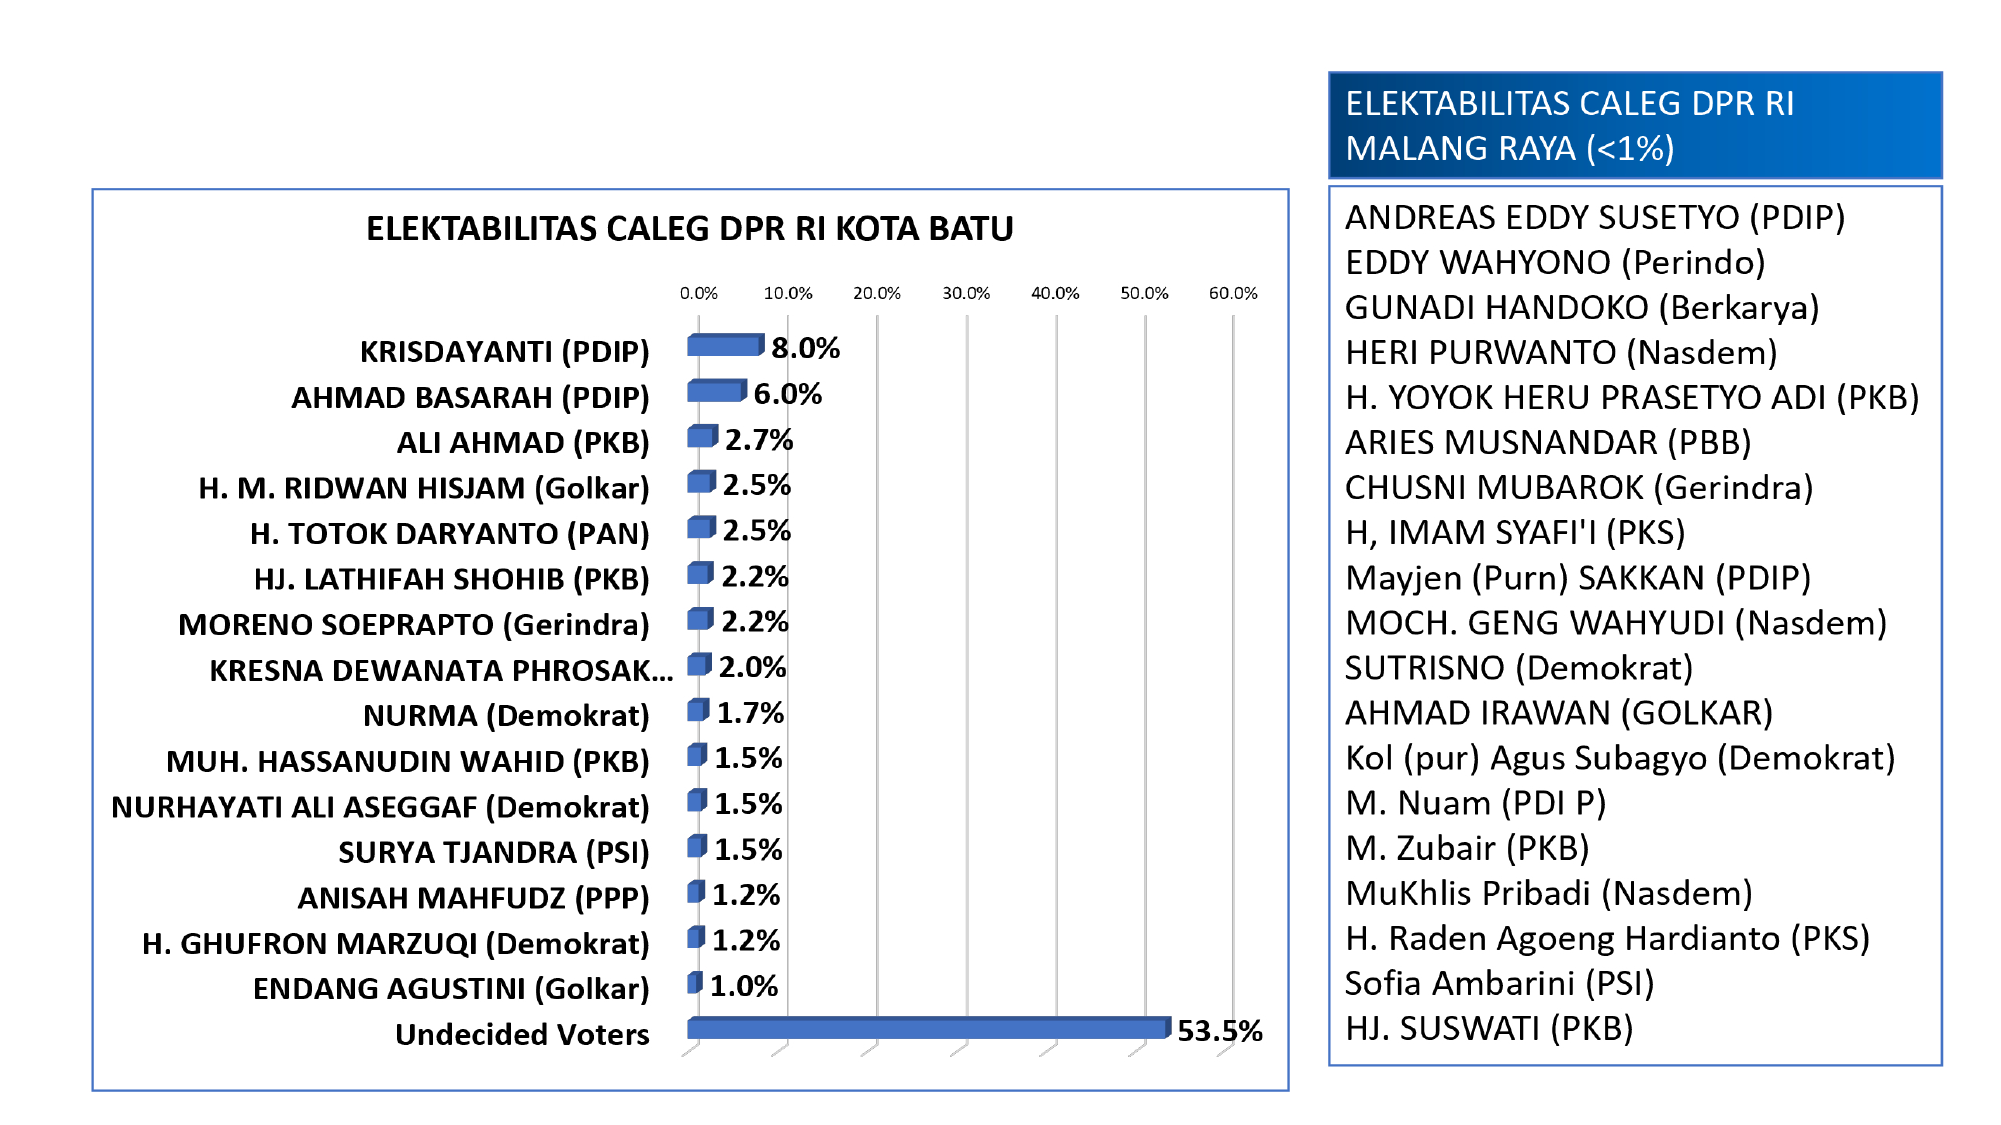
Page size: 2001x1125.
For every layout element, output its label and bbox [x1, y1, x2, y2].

list [0, 0, 2000, 1125]
